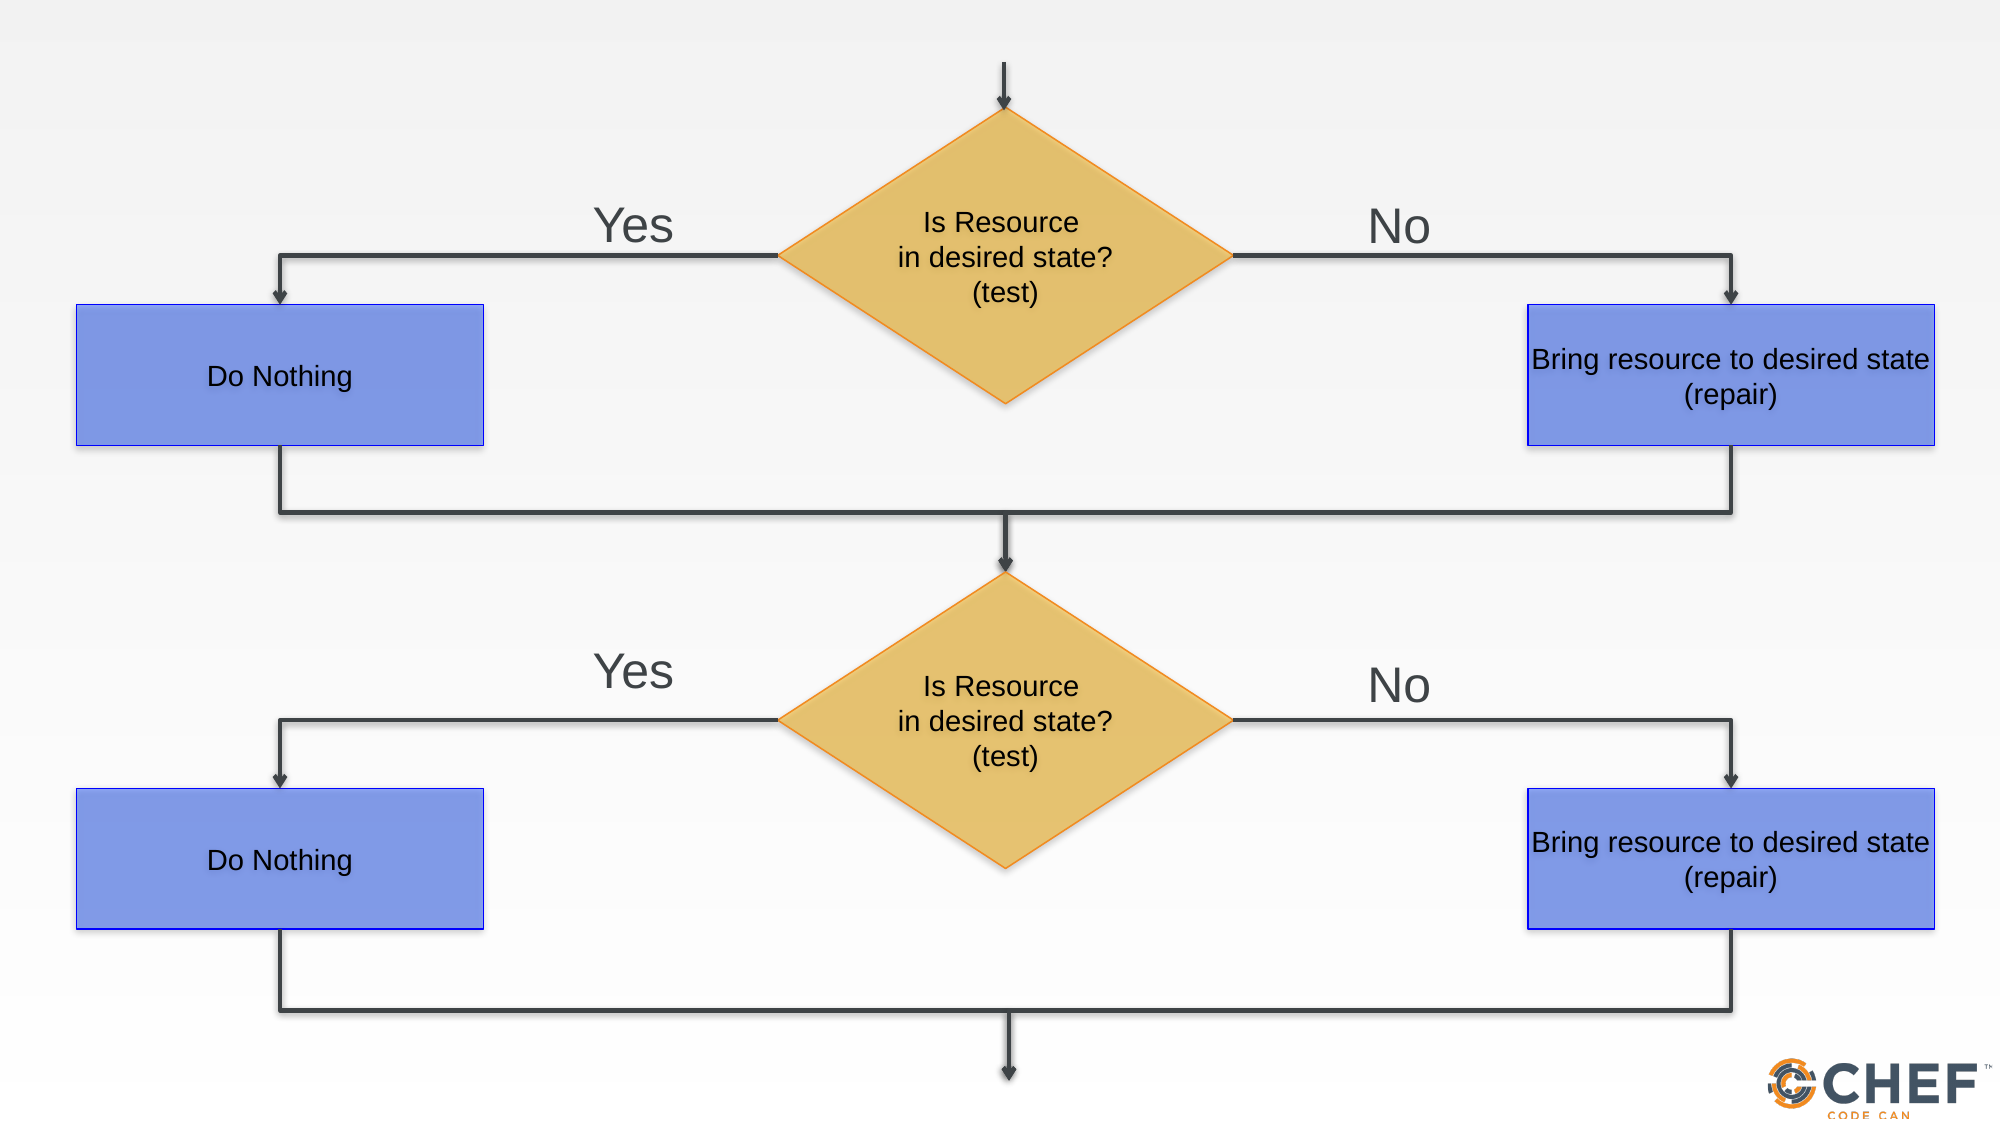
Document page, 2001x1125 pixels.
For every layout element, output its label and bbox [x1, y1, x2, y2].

text_box [76, 61, 1935, 1081]
